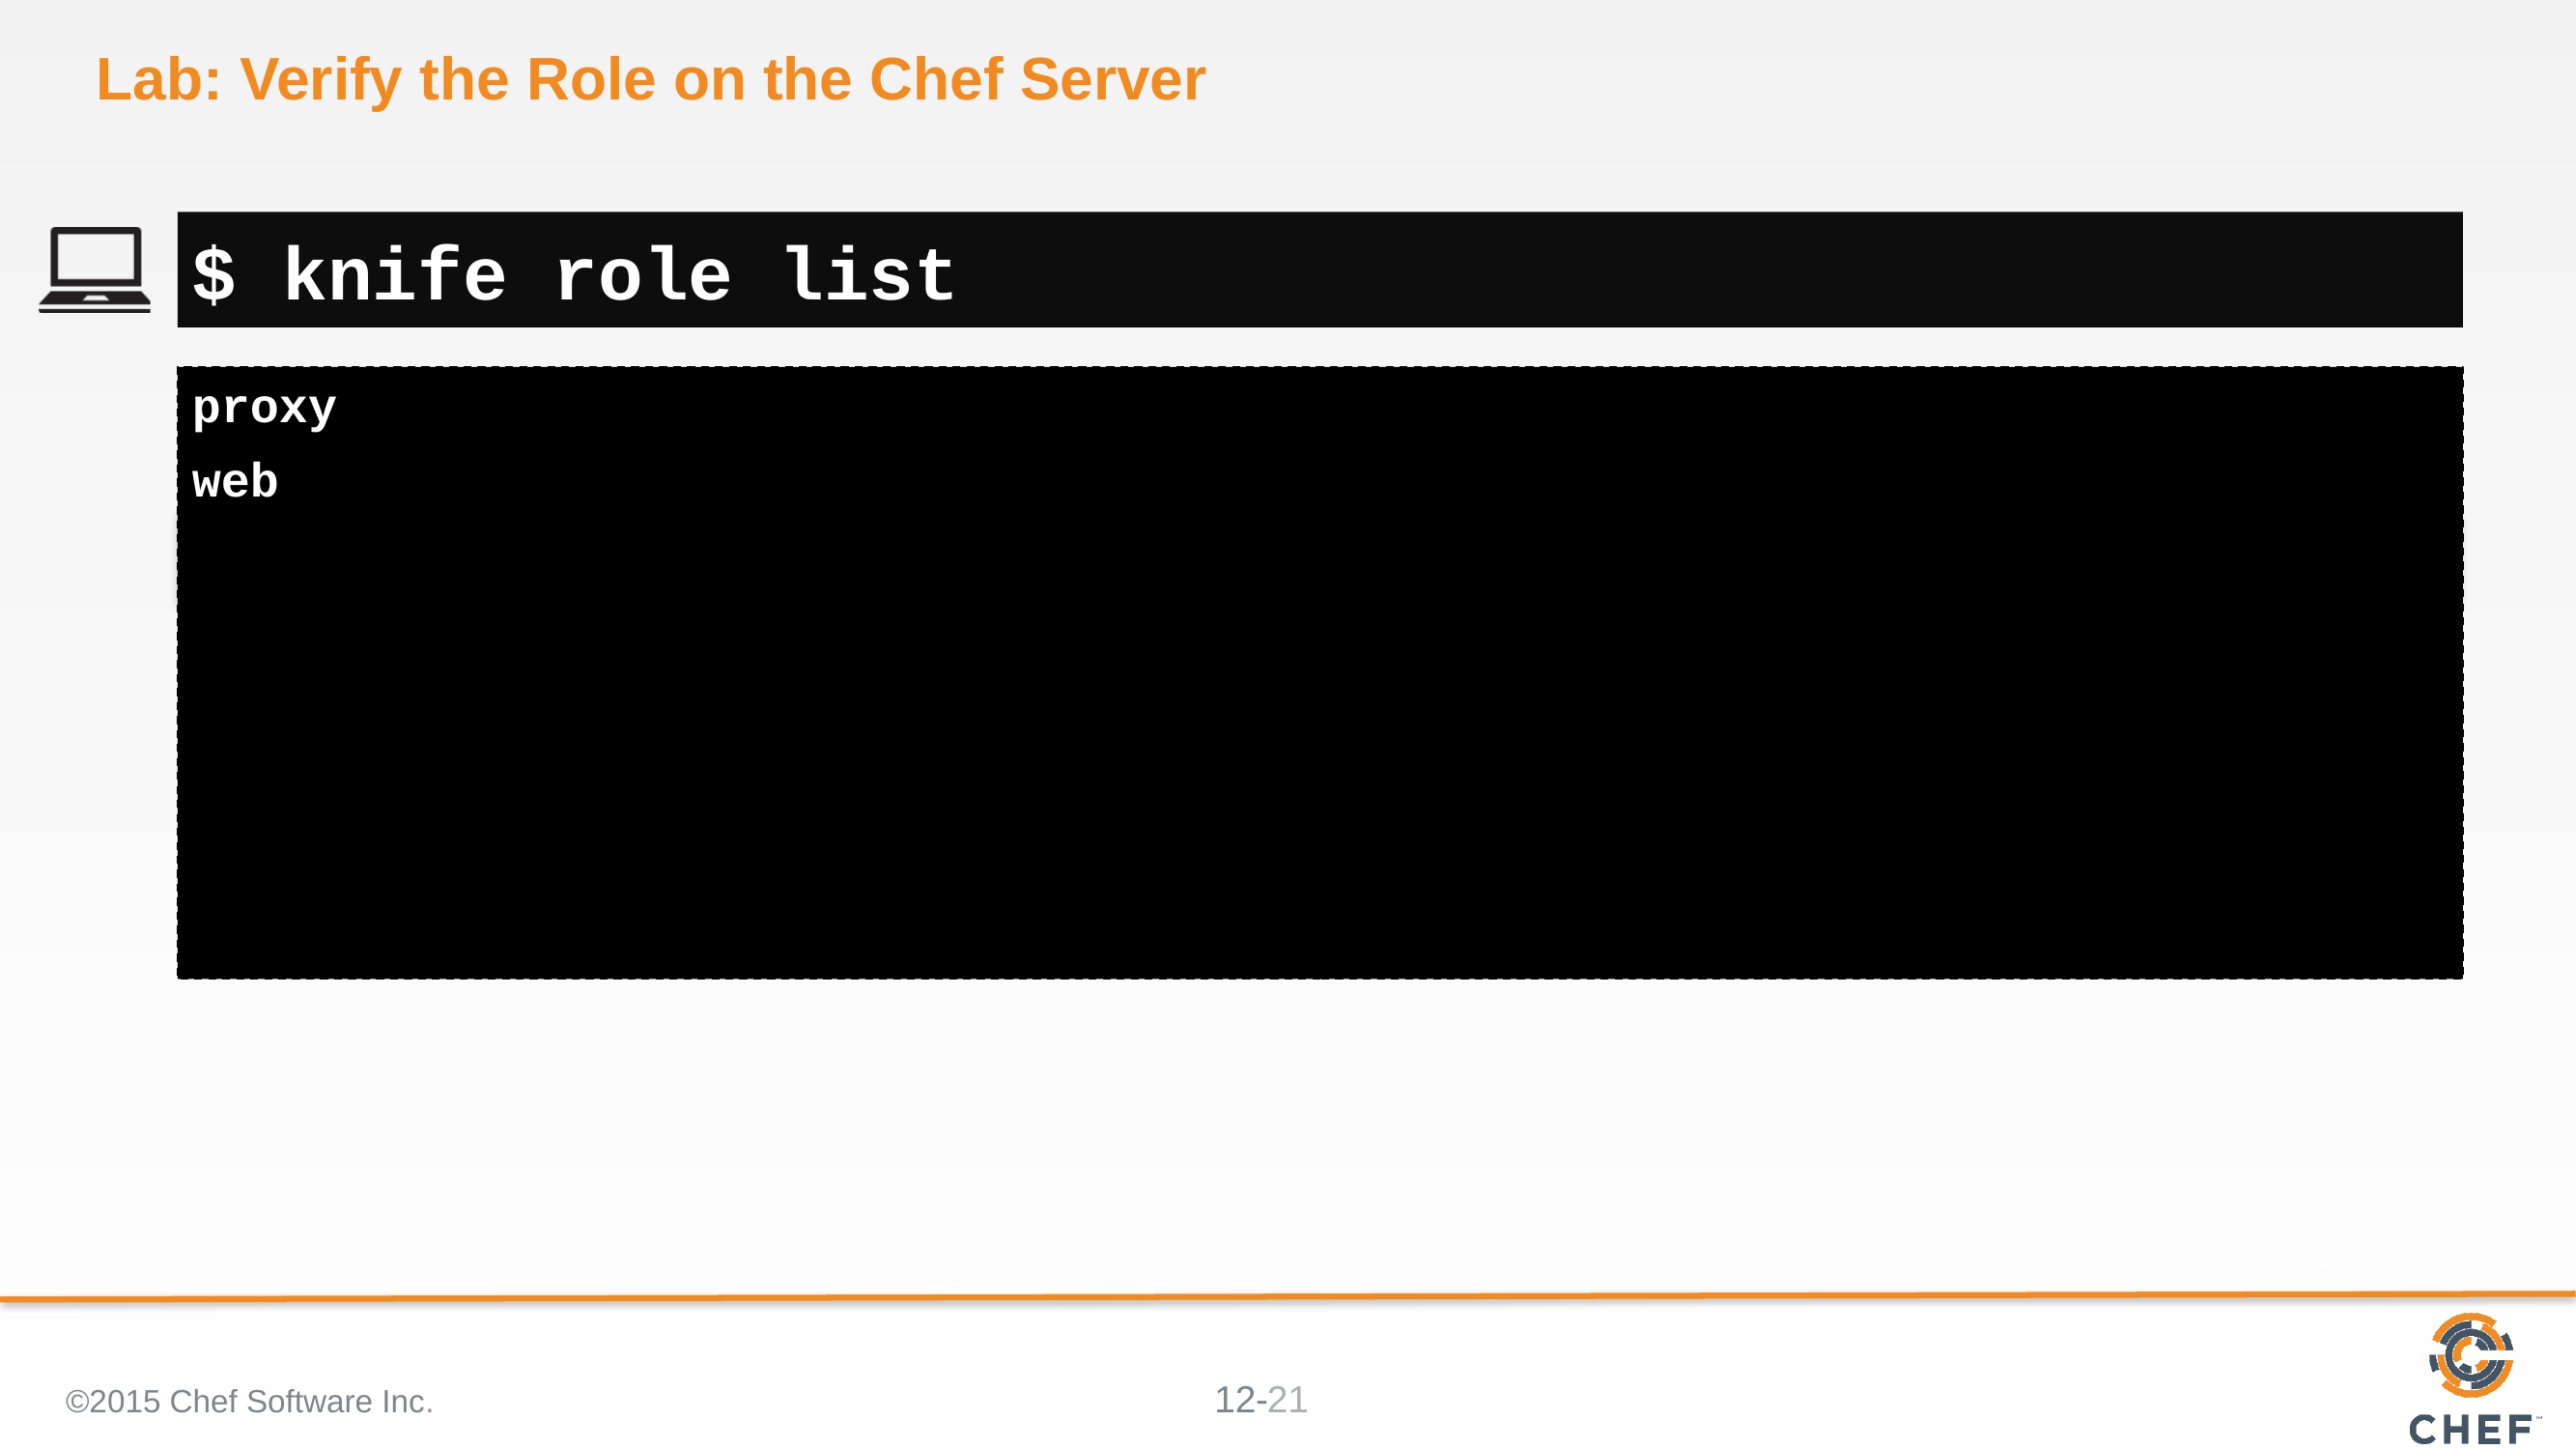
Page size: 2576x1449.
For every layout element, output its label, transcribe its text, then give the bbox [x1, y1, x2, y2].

picture [2399, 1297, 2550, 1449]
list proxy web [177, 366, 2464, 980]
slide_number 21 [998, 1359, 1578, 1437]
footer ©2015 Chef Software Inc. [51, 1359, 952, 1440]
list $ knife role list [177, 212, 2463, 327]
title Lab: Verify the Role on the Chef Server [96, 48, 2463, 180]
